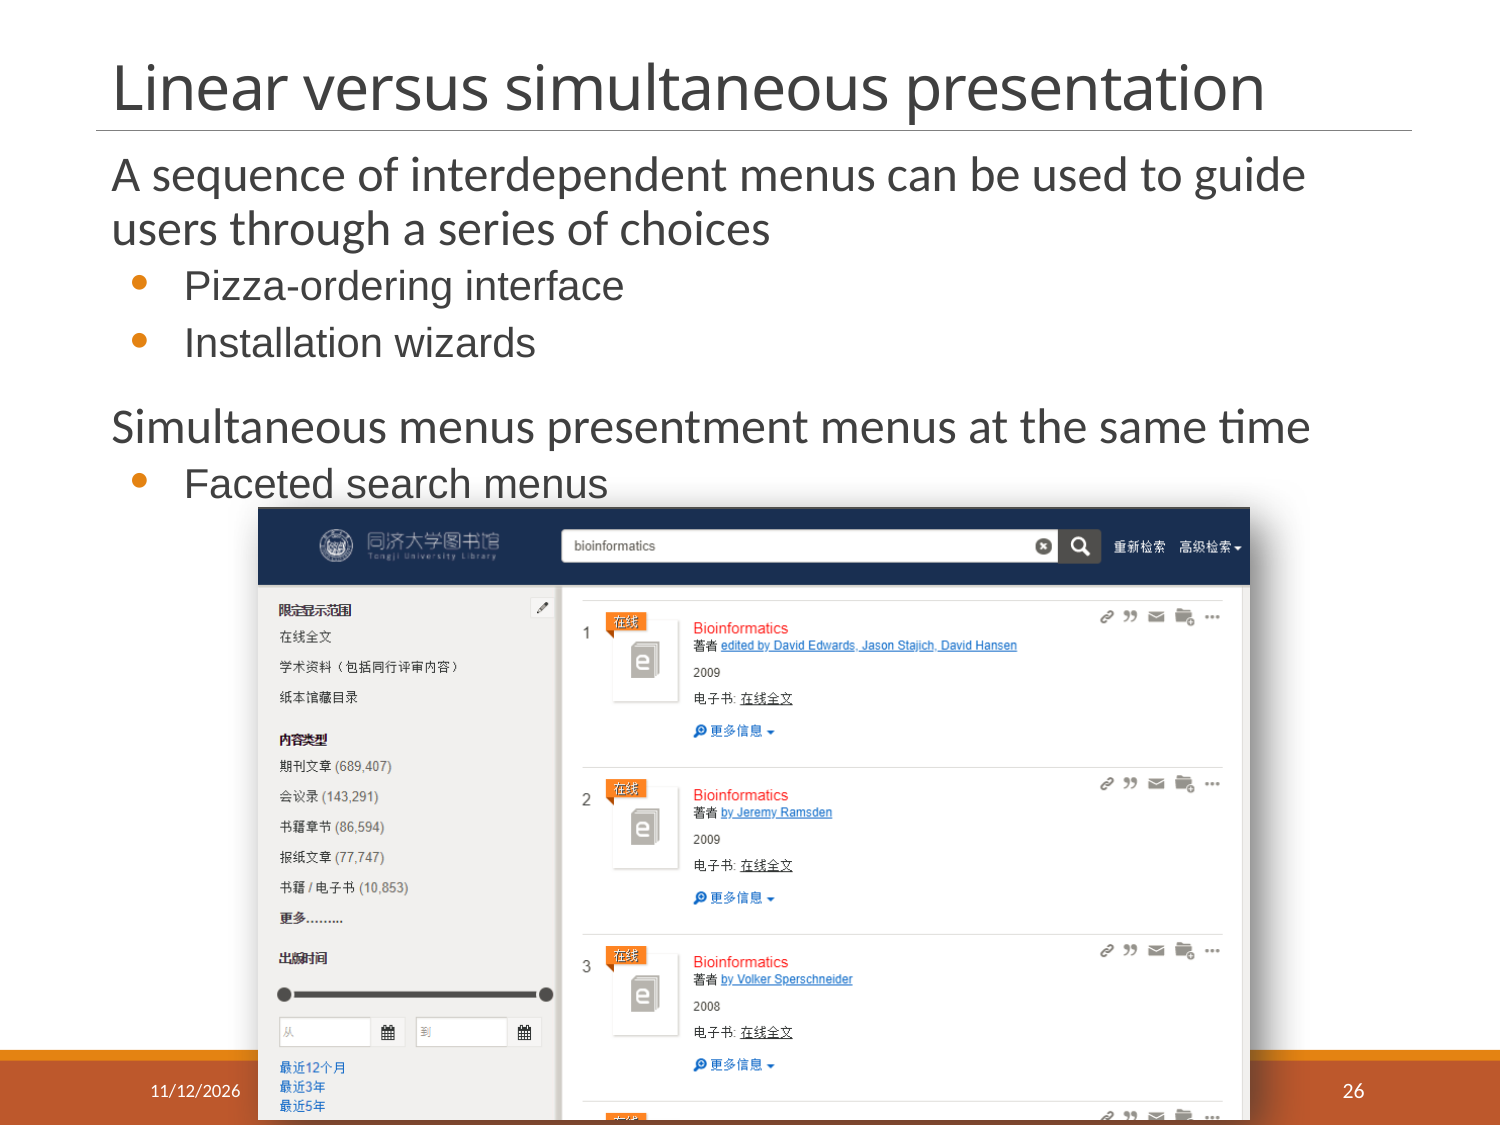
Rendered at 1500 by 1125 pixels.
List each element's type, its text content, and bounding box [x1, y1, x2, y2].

slide_number 26 [1296, 1059, 1380, 1120]
picture [258, 506, 1251, 1121]
title Linear versus simultaneous presentation [96, 19, 1413, 131]
list A sequence of interdependent menus can be used to guide users through a series of choices Pizza-ordering interface Installation wizards Simultaneous menus presentment menus at the same time Faceted search menus [96, 140, 1413, 1034]
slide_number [135, 1059, 242, 1120]
